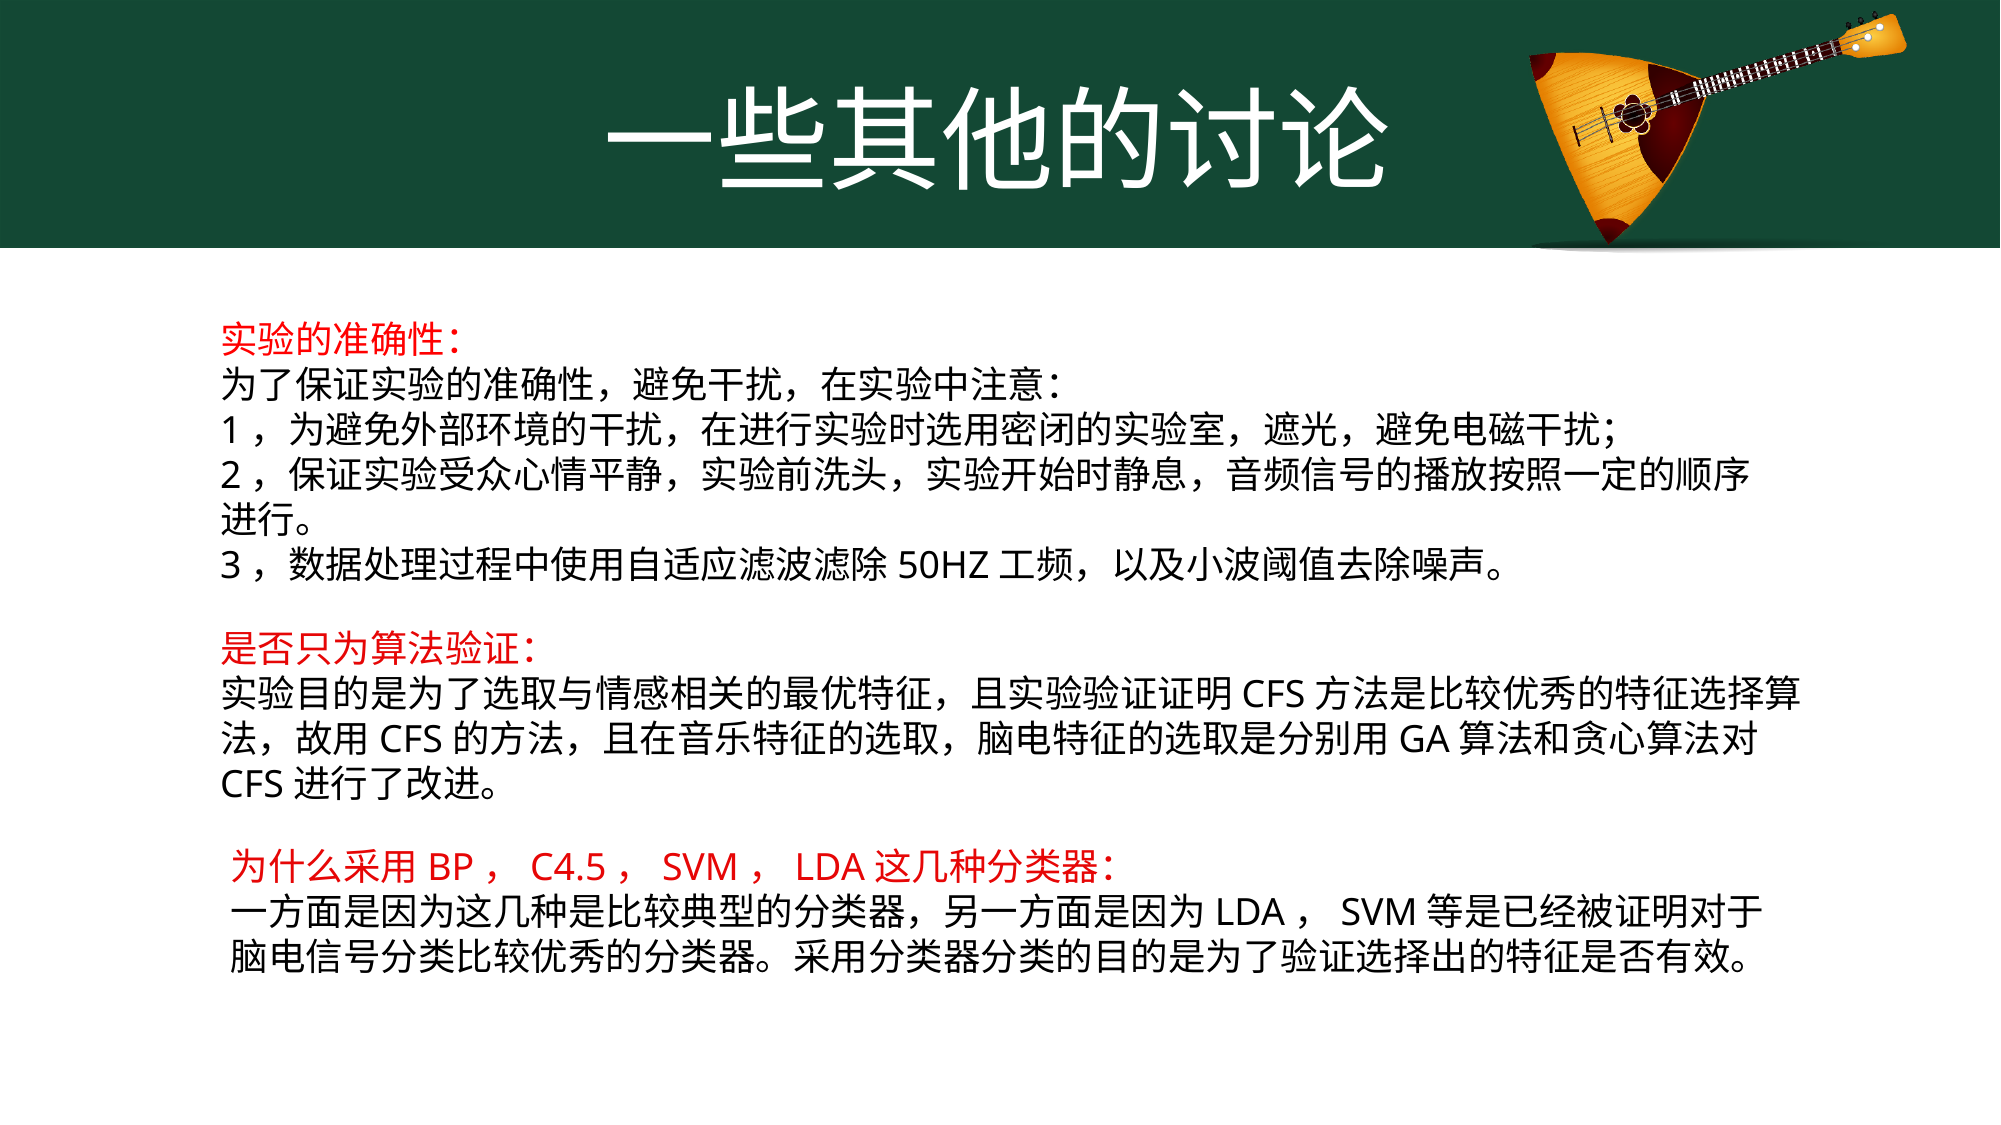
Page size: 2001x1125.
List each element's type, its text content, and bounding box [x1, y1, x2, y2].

text_box 一些其他的讨论 [588, 61, 1406, 212]
text_box 是否只为算法验证： 实验目的是为了选取与情感相关的最优特征，且实验验证证明CFS方法是比较优秀的特征选择算法，故用CFS的方法，且在音乐特征的选取，脑电特征的选取是分别用GA算法和贪心算法对CFS进行了改进。 [205, 617, 1827, 813]
picture [1528, 11, 1933, 254]
text_box [0, 0, 2000, 248]
text_box 实验的准确性： 为了保证实验的准确性，避免干扰，在实验中注意： 1，为避免外部环境的干扰，在进行实验时选用密闭的实验室，遮光，避免电磁干扰； 2，保证实验受众心情平静，实验前洗头，实验开始时静息，音频信号的播放按照一定的顺序进行。 3，数据处理过程中使用自适应滤波滤除50HZ工频，以及小波阈值去除噪声。 [205, 308, 1795, 594]
text_box 为什么采用BP，C4.5，SVM，LDA这几种分类器： 一方面是因为这几种是比较典型的分类器，另一方面是因为LDA，SVM等是已经被证明对于脑电信号分类比较优秀的分类器。采用分类器分类的目的是为了验证选择出的特征是否有效。 [216, 836, 1795, 986]
